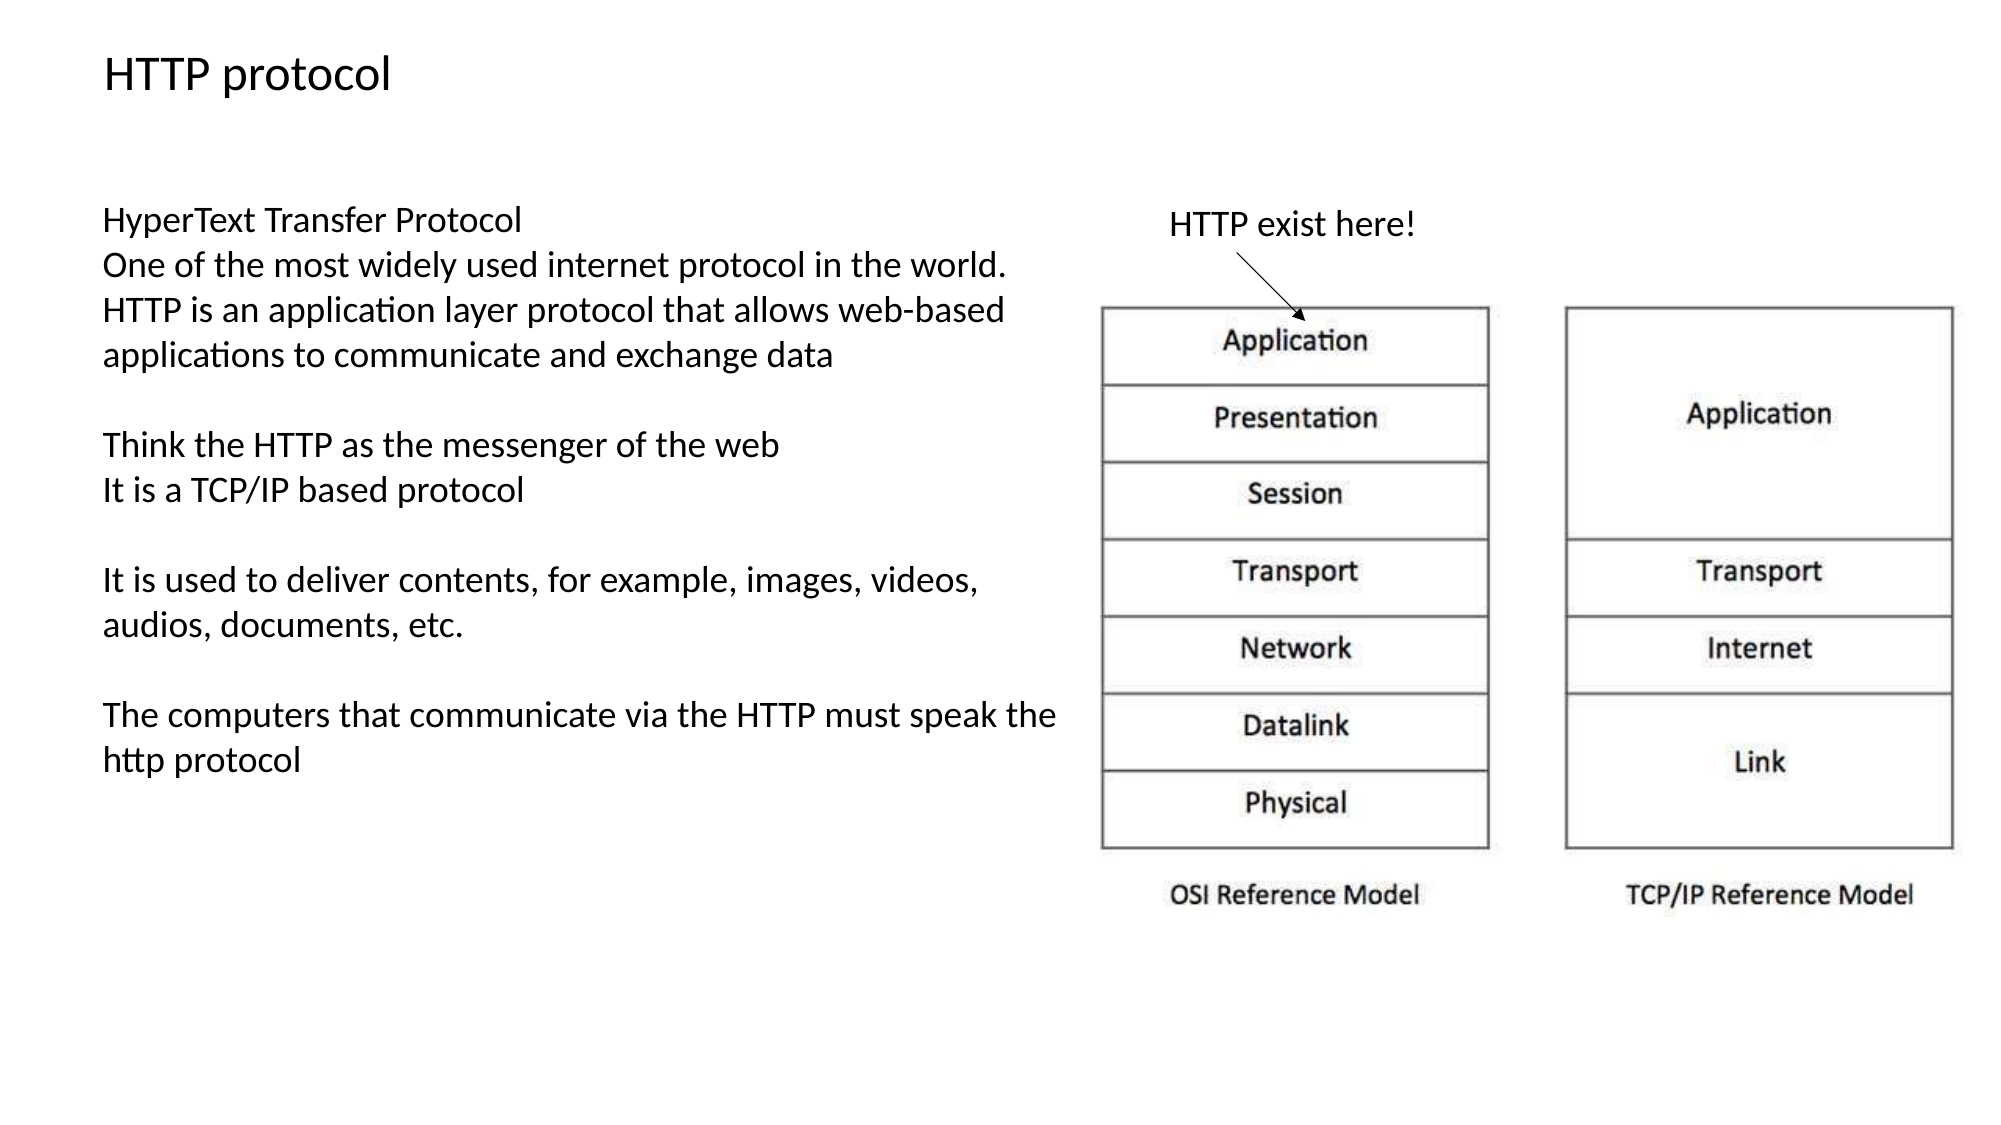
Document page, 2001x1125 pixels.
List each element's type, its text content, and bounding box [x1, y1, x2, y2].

text_box HTTP exist here! [1154, 191, 1433, 252]
picture [1088, 293, 1964, 917]
text_box HyperText Transfer Protocol One of the most widely used internet protocol in the world. HTTP is an application layer protocol that allows web-based applications to communicate and exchange data Think the HTTP as the messenger of the web It is a TCP/IP based protocol It is used to deliver contents, for example, images, videos, audios, documents, etc. The computers that communicate via the HTTP must speak the http protocol [87, 187, 1089, 788]
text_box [1236, 252, 1306, 322]
text_box HTTP protocol [89, 32, 407, 108]
